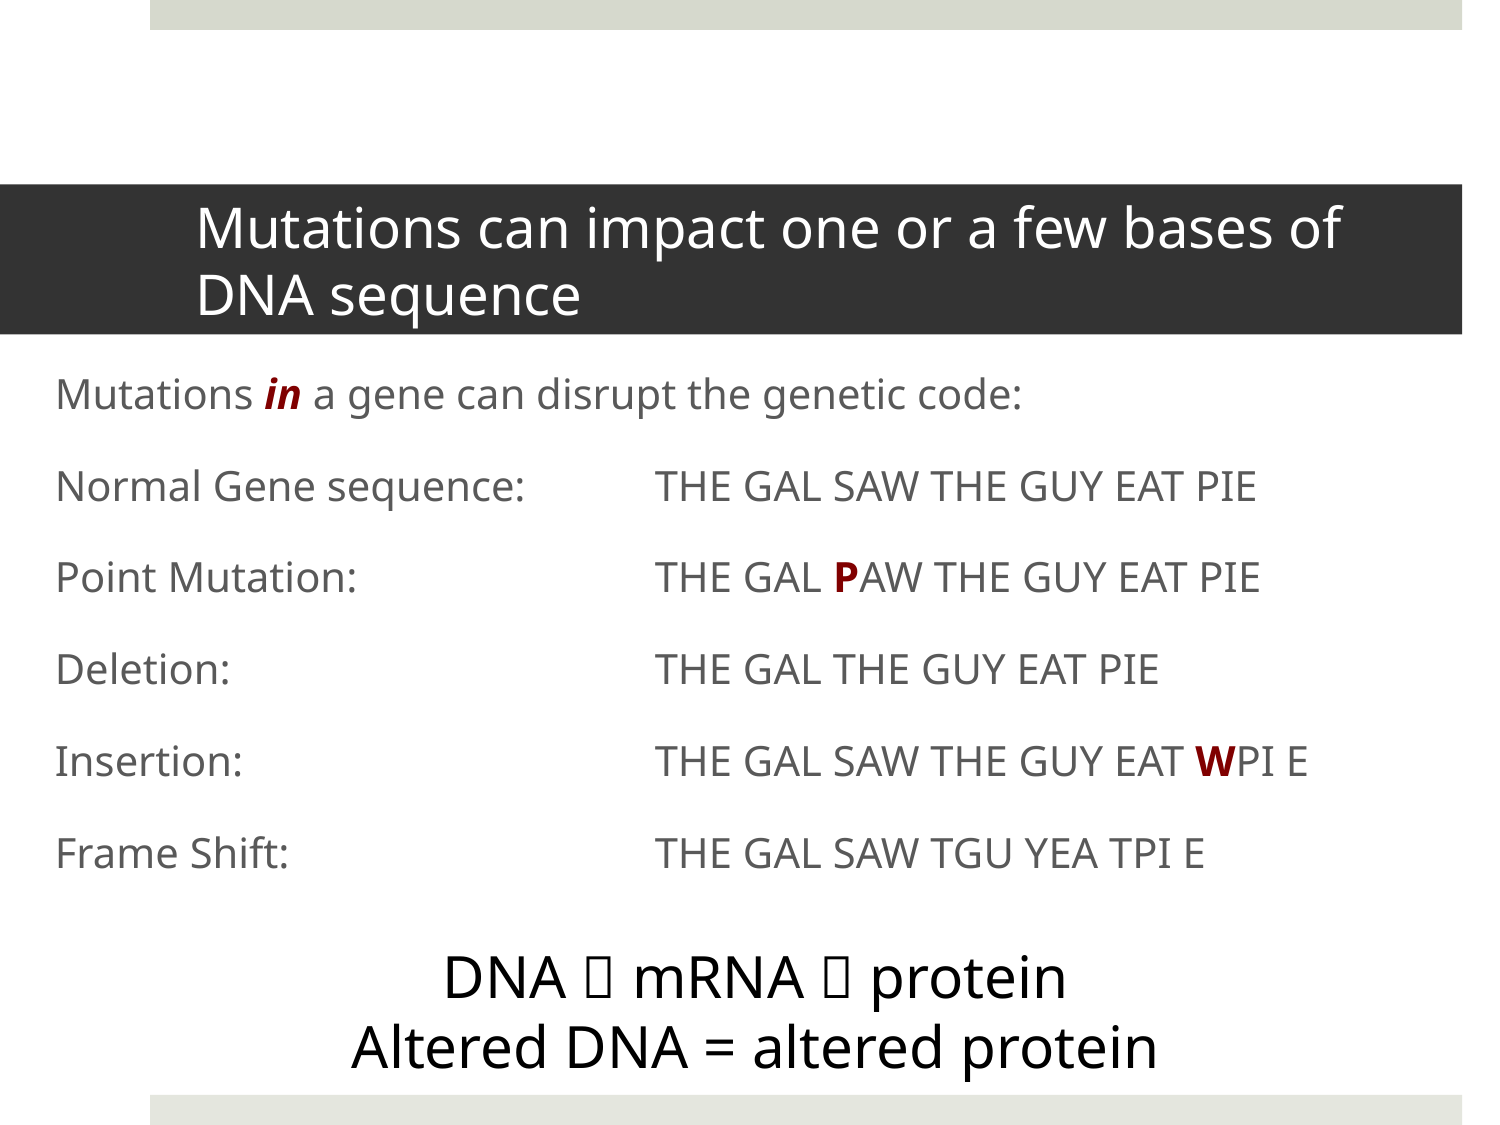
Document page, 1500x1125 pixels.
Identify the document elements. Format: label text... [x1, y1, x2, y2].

text_box DNA  mRNA  protein Altered DNA = altered protein [336, 932, 1175, 1088]
list Mutations in a gene can disrupt the genetic code: Normal Gene sequence: THE GAL SAW THE GUY EAT PIE Point Mutation: THE GAL PAW THE GUY EAT PIE Deletion: THE GAL THE GUY EAT PIE Insertion: THE GAL SAW THE GUY EAT WPI E Frame Shift: THE GAL SAW TGU YEA TPI E [39, 360, 1432, 977]
title Mutations can impact one or a few bases of DNA sequence [0, 184, 1463, 335]
